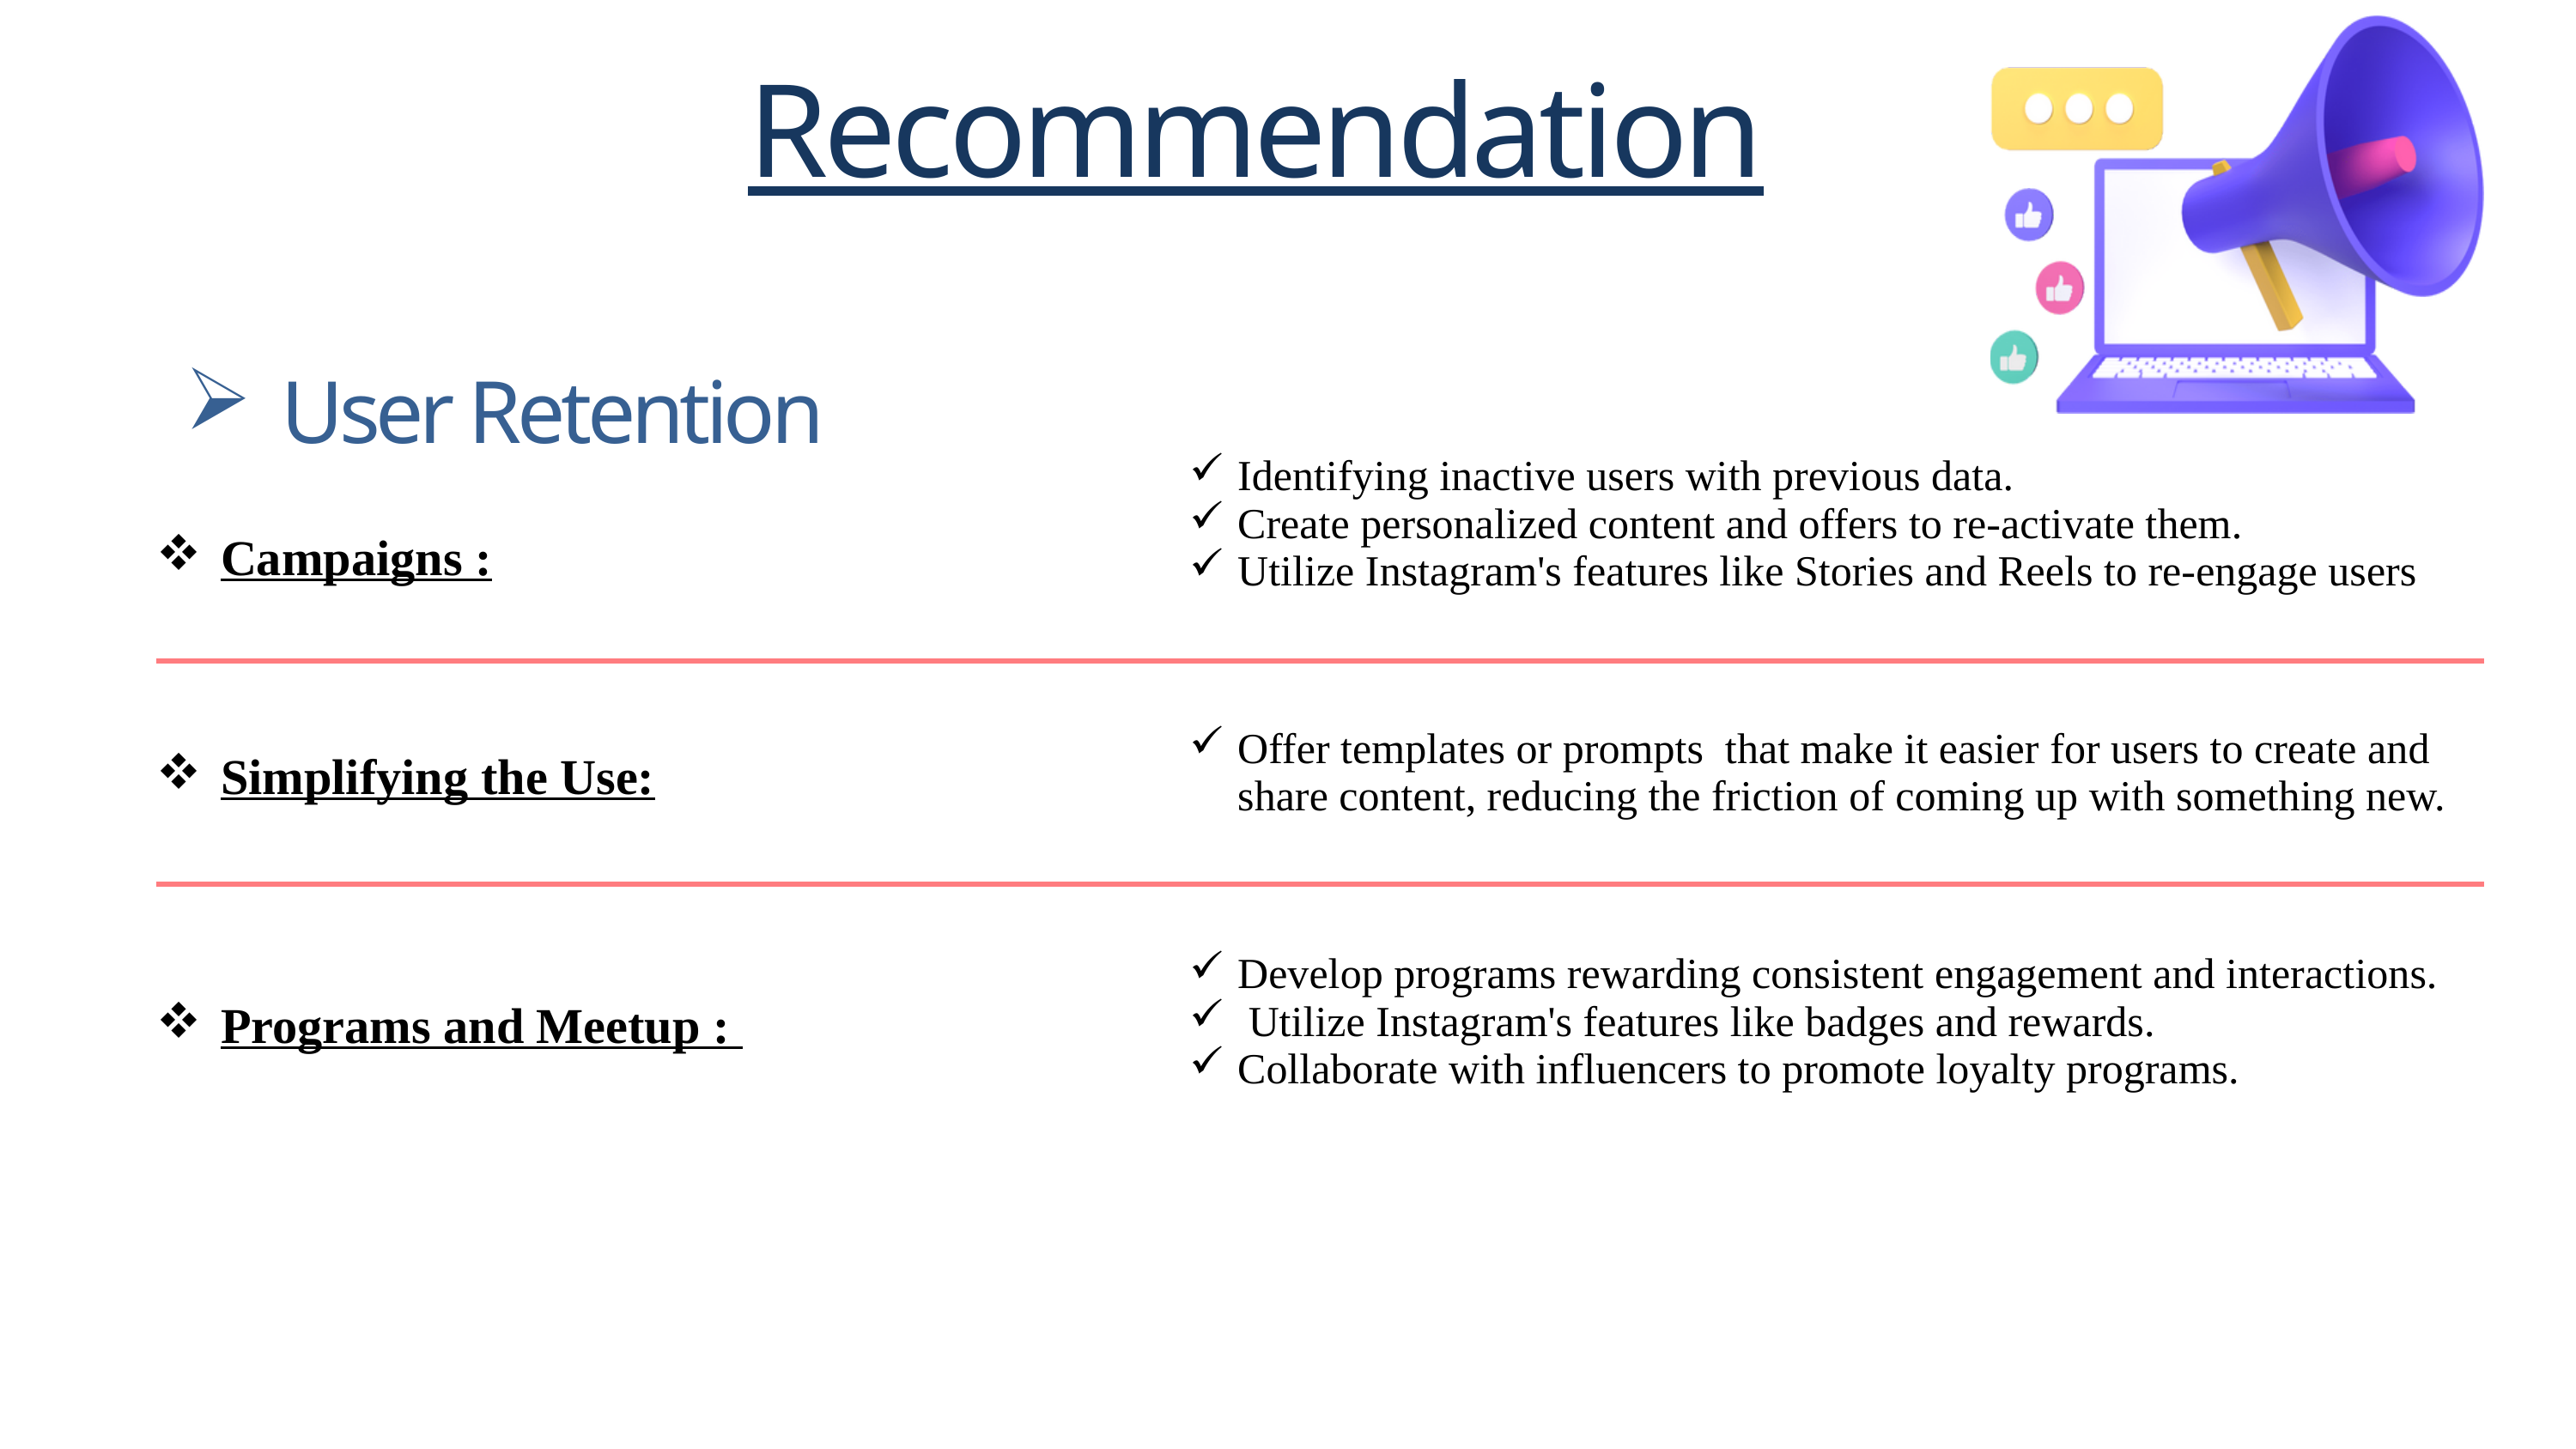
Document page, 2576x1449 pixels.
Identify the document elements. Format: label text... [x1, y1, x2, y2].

text_box [1990, 15, 2484, 414]
table_cell Programs and Meetup : [156, 887, 1189, 1159]
text_box Recommendation [504, 48, 1990, 203]
table_cell Simplifying the Use: [156, 664, 1189, 882]
table_header Campaigns : [156, 461, 1189, 658]
table_header Identifying inactive users with previous data. Create personalized content and offers to re-activate them. Utilize Instagram's features like Stories and Reels to re-engage users [1189, 446, 2484, 658]
table_cell Offer templates or prompts that make it easier for users to create and share content, reducing the friction of coming up with something new. [1189, 664, 2484, 882]
table_cell Develop programs rewarding consistent engagement and interactions. Utilize Instagram's features like badges and rewards. Collaborate with influencers to promote loyalty programs. [1189, 887, 2484, 1159]
text_box User Retention [0, 306, 1256, 461]
